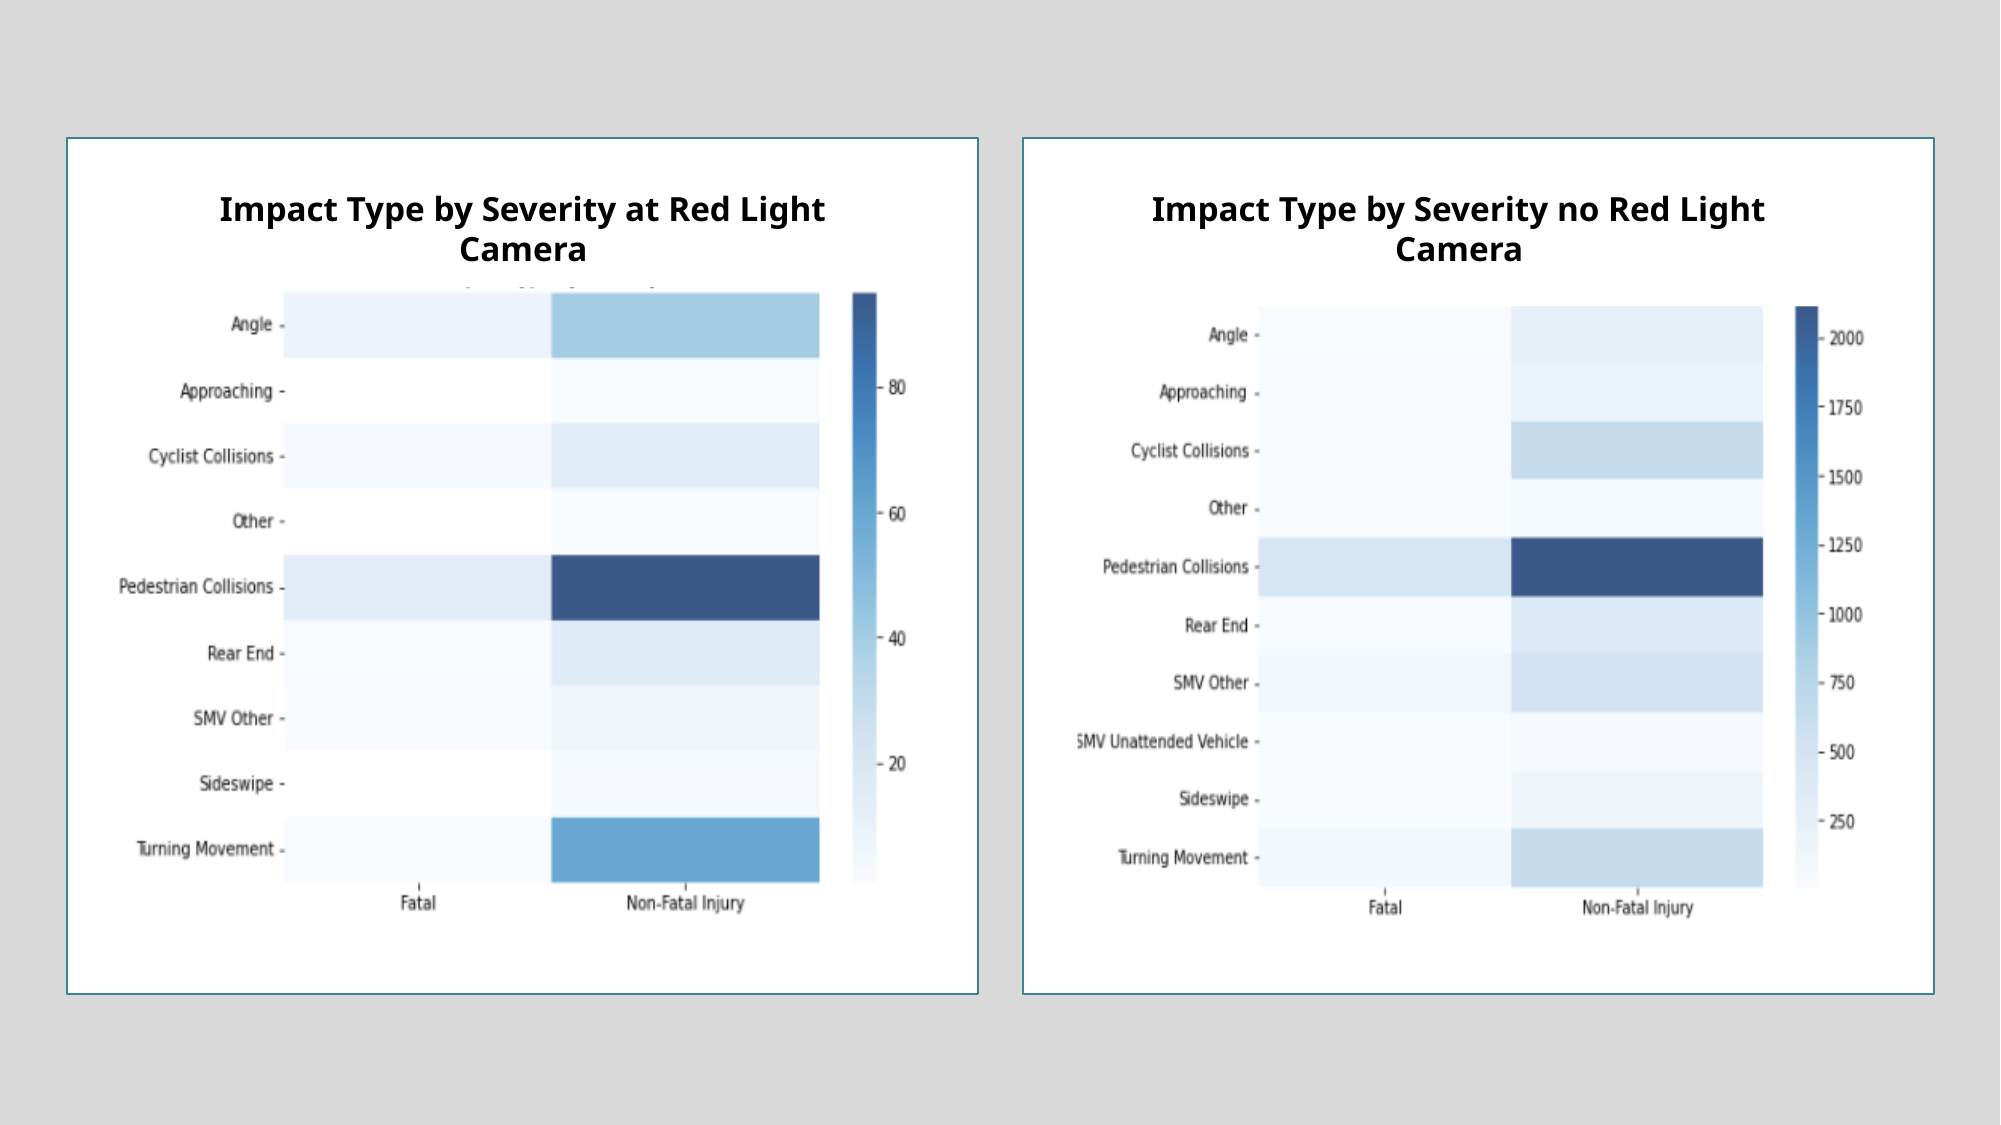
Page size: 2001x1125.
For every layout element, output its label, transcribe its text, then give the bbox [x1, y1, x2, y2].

text_box Impact Type by Severity at Red Light Camera [203, 181, 844, 276]
text_box [1022, 137, 1935, 995]
picture [115, 287, 923, 944]
text_box [66, 137, 979, 995]
text_box Impact Type by Severity no Red Light Camera [1123, 181, 1795, 276]
picture [1077, 305, 1885, 929]
